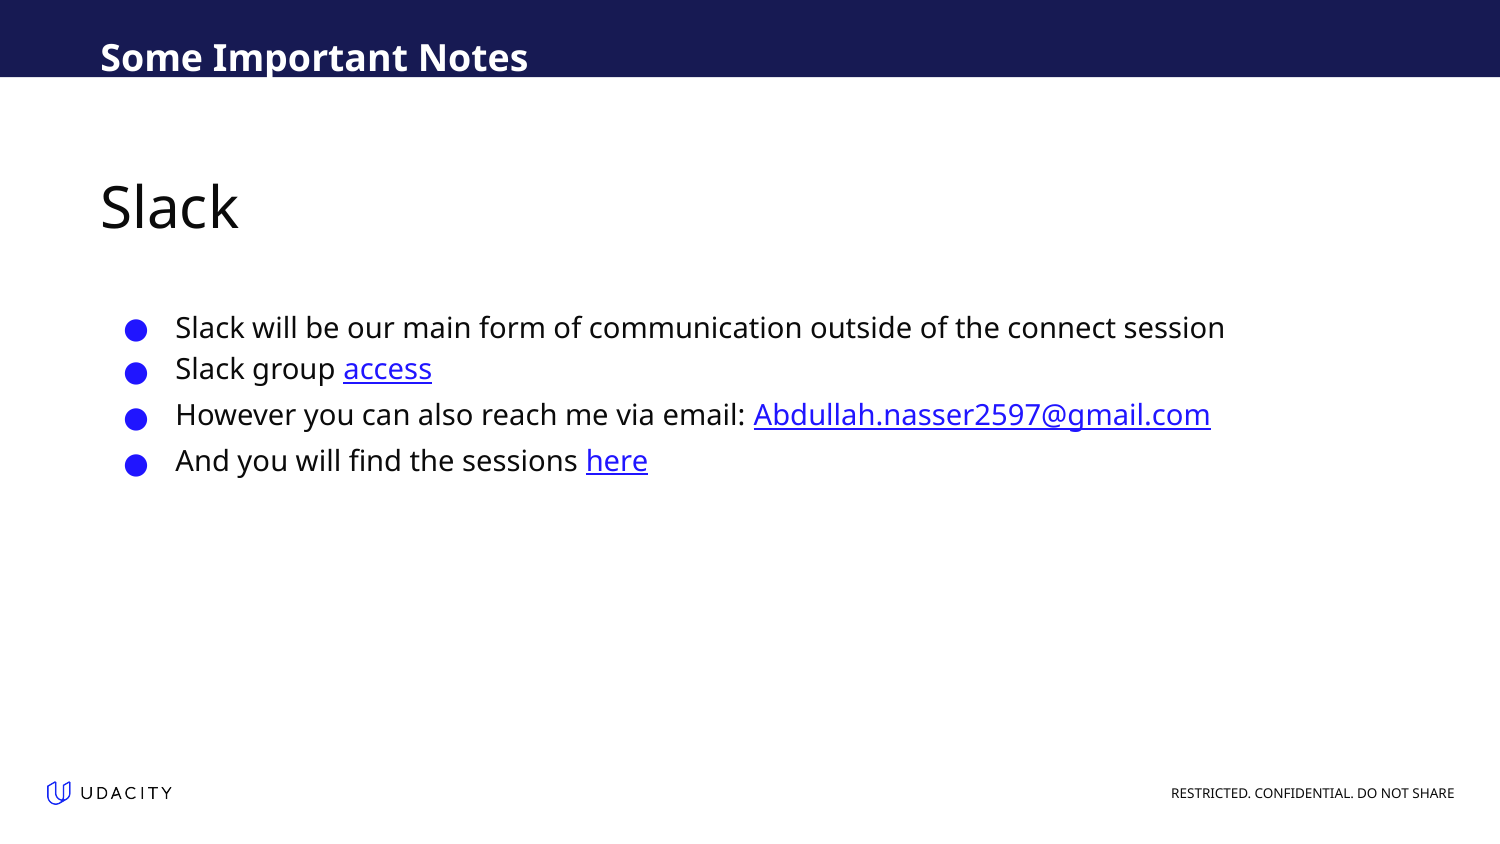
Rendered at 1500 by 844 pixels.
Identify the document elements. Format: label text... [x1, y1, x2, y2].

list Slack will be our main form of communication outside of the connect session Slack group access However you can also reach me via email: Abdullah.nasser2597@gmail.com And you will find the sessions here [100, 304, 1341, 725]
subtitle Some Important Notes [100, 34, 1406, 71]
title Slack [100, 145, 1091, 264]
picture [47, 781, 172, 805]
